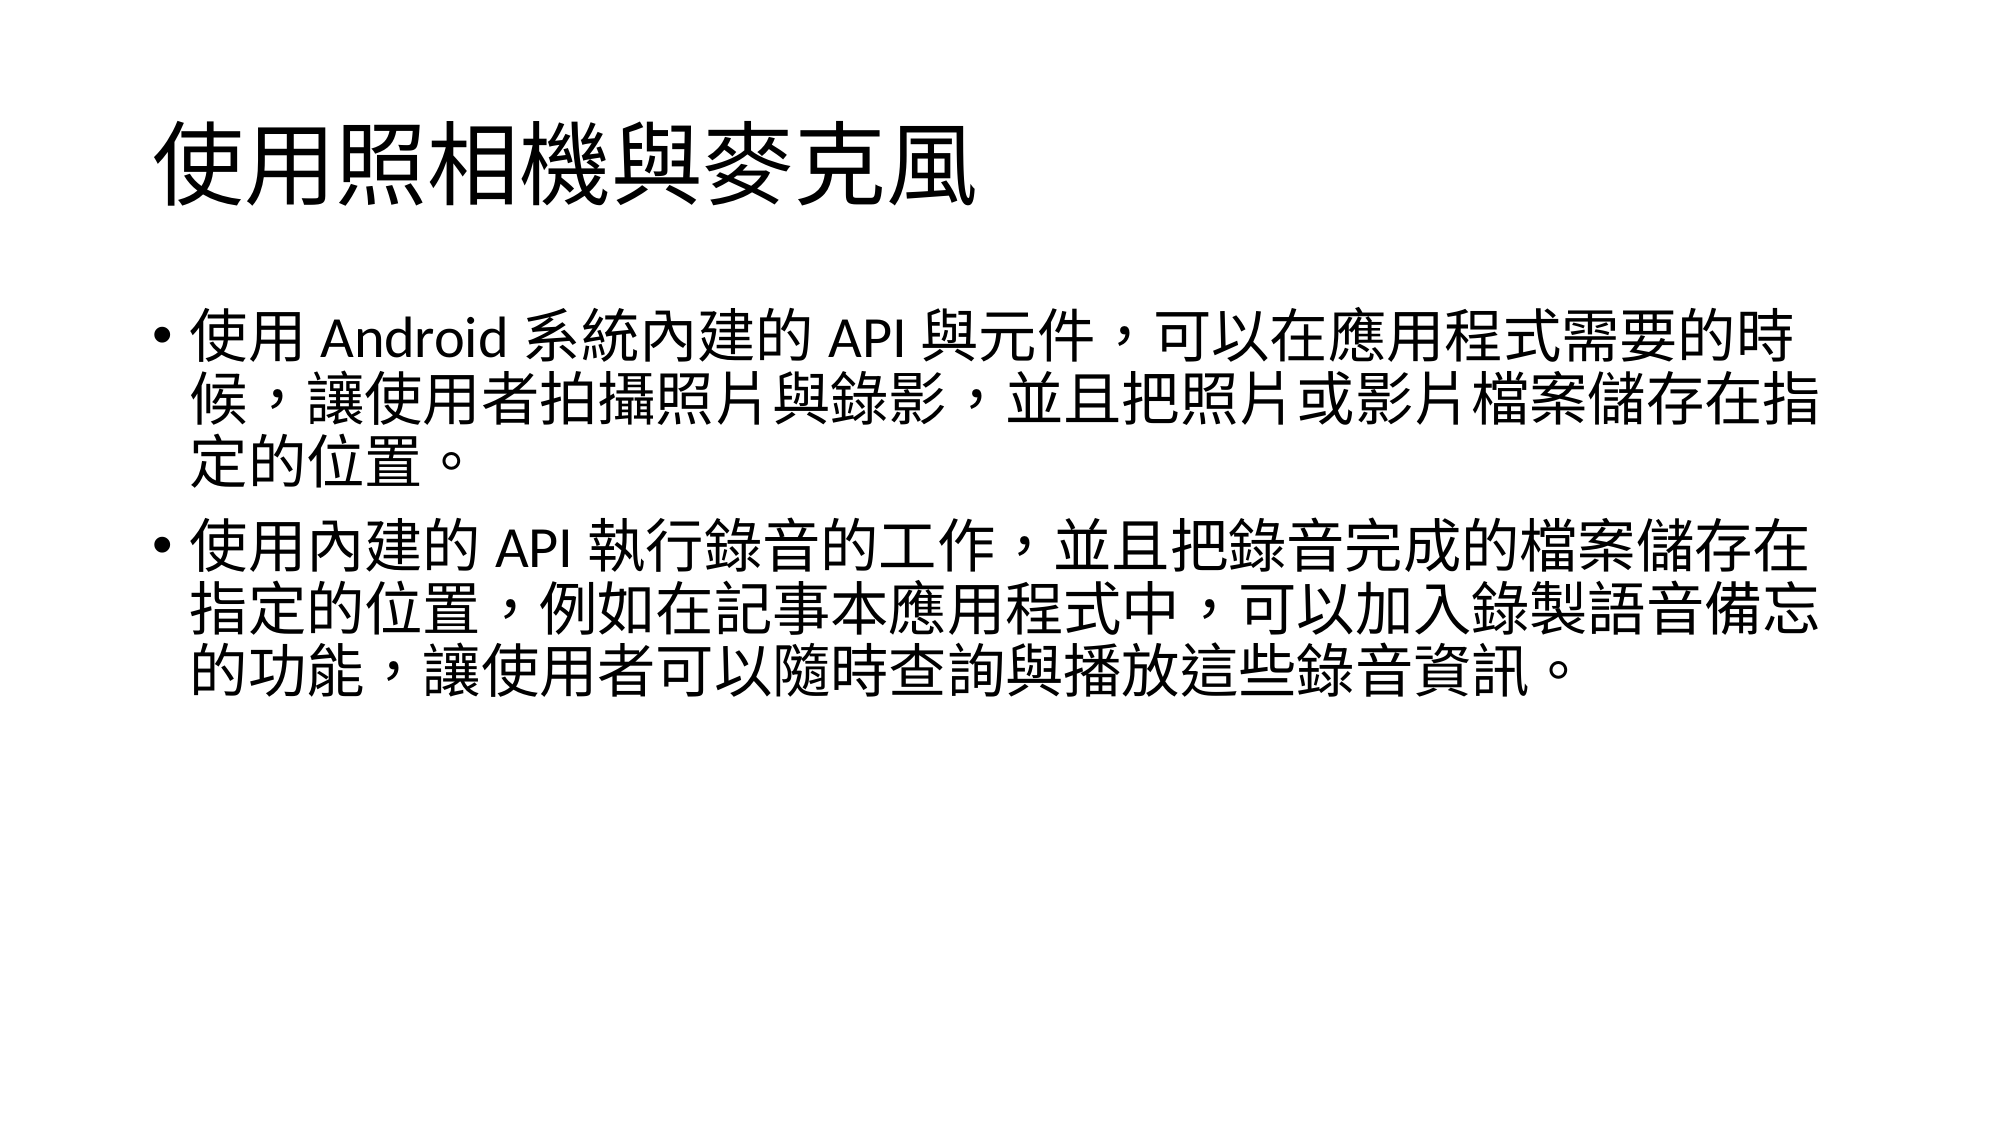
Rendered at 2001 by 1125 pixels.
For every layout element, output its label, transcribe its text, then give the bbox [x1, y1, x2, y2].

title 使用照相機與麥克風 [137, 59, 1863, 278]
list 使用Android系統內建的API與元件，可以在應用程式需要的時候，讓使用者拍攝照片與錄影，並且把照片或影片檔案儲存在指定的位置。 使用內建的API執行錄音的工作，並且把錄音完成的檔案儲存在指定的位置，例如在記事本應用程式中，可以加入錄製語音備忘的功能，讓使用者可以隨時查詢與播放這些錄音資訊。 [137, 299, 1863, 1014]
